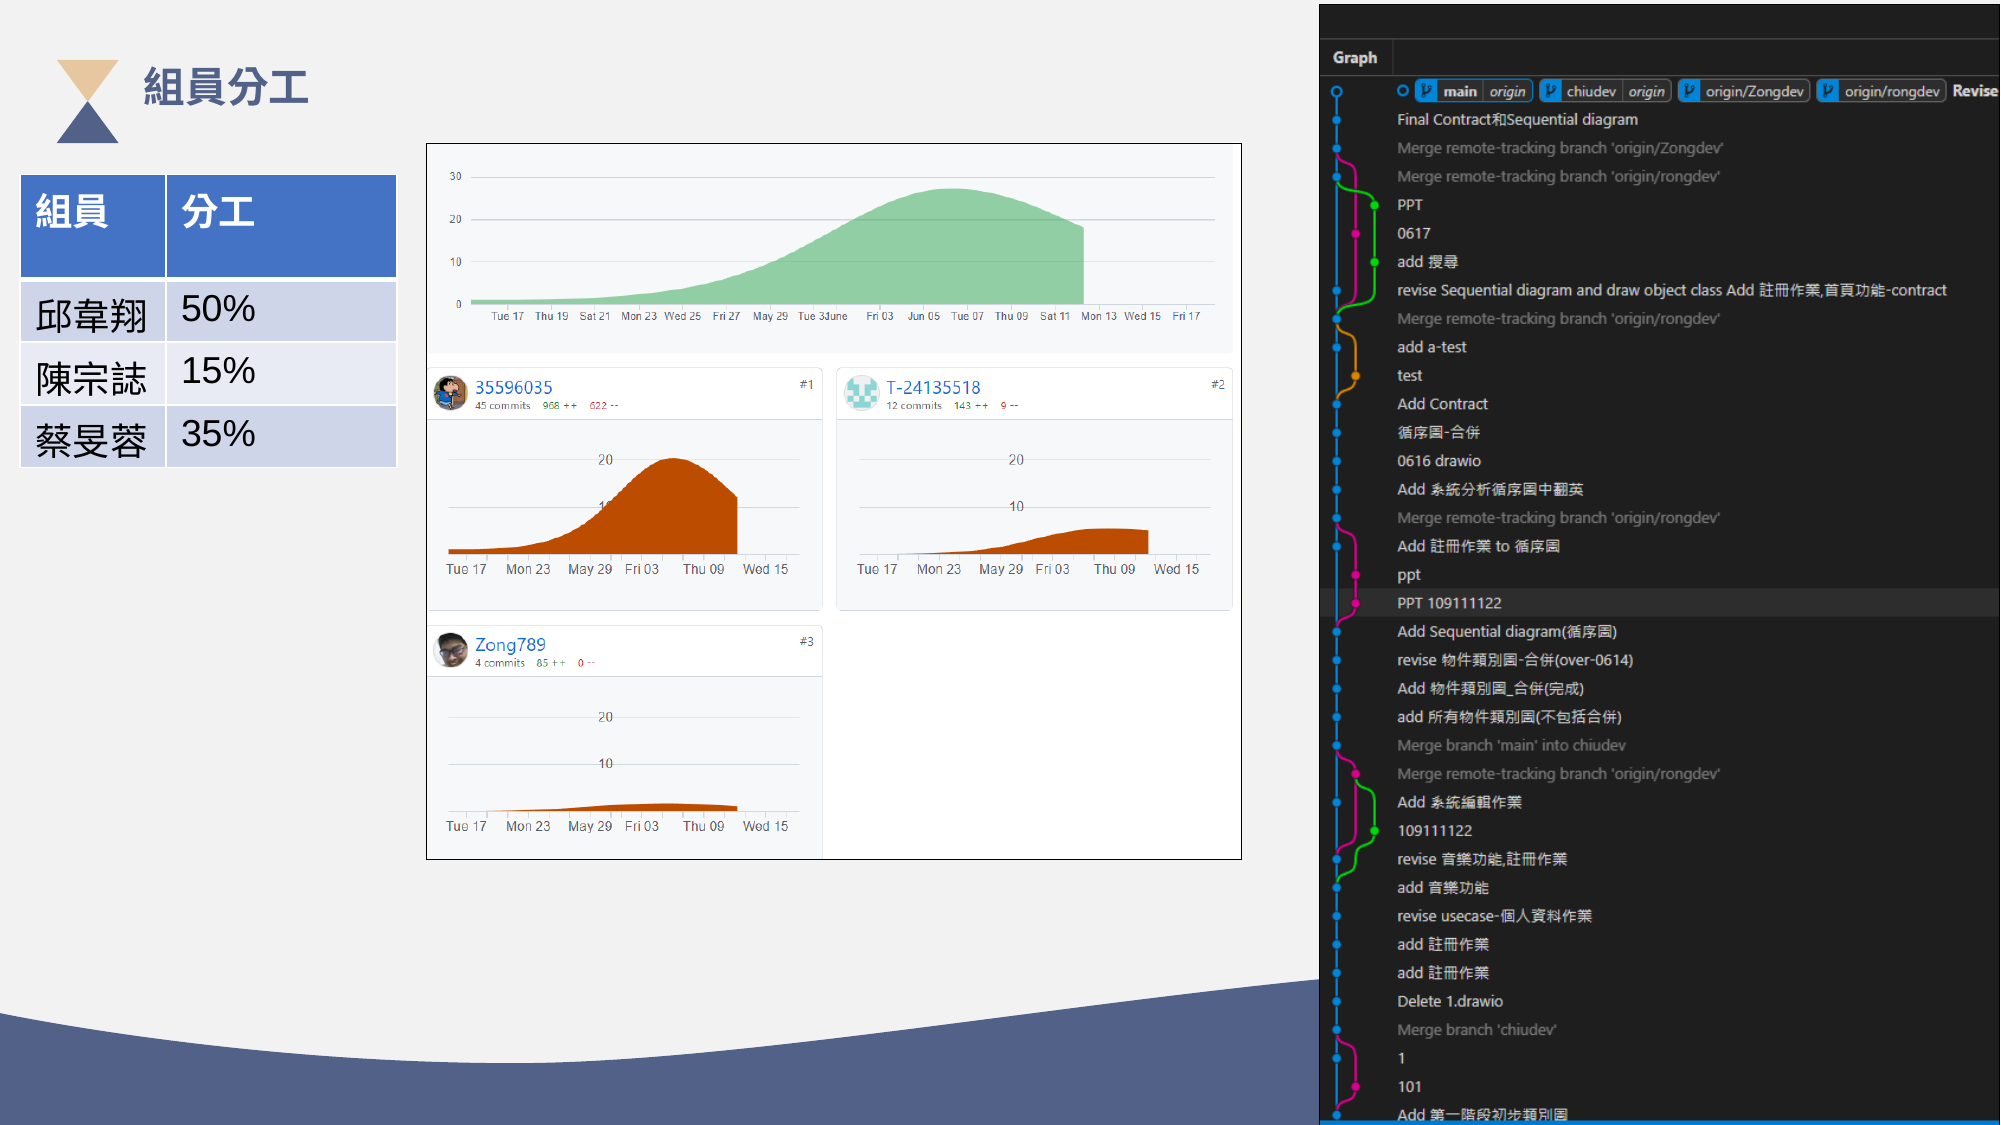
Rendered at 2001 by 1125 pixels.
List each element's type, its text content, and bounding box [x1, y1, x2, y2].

picture [426, 142, 1242, 860]
table_cell 50% [167, 282, 396, 341]
table_header 分工 [167, 175, 396, 277]
table_cell 蔡旻蓉 [21, 406, 165, 467]
table_cell 邱韋翔 [21, 282, 165, 341]
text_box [56, 52, 397, 143]
table_header 組員 [21, 175, 165, 277]
table_cell 15% [167, 343, 396, 404]
text_box [0, 978, 1318, 1125]
table_cell 陳宗誌 [21, 343, 165, 404]
picture [1318, 4, 2000, 1125]
table_cell 35% [167, 406, 396, 467]
